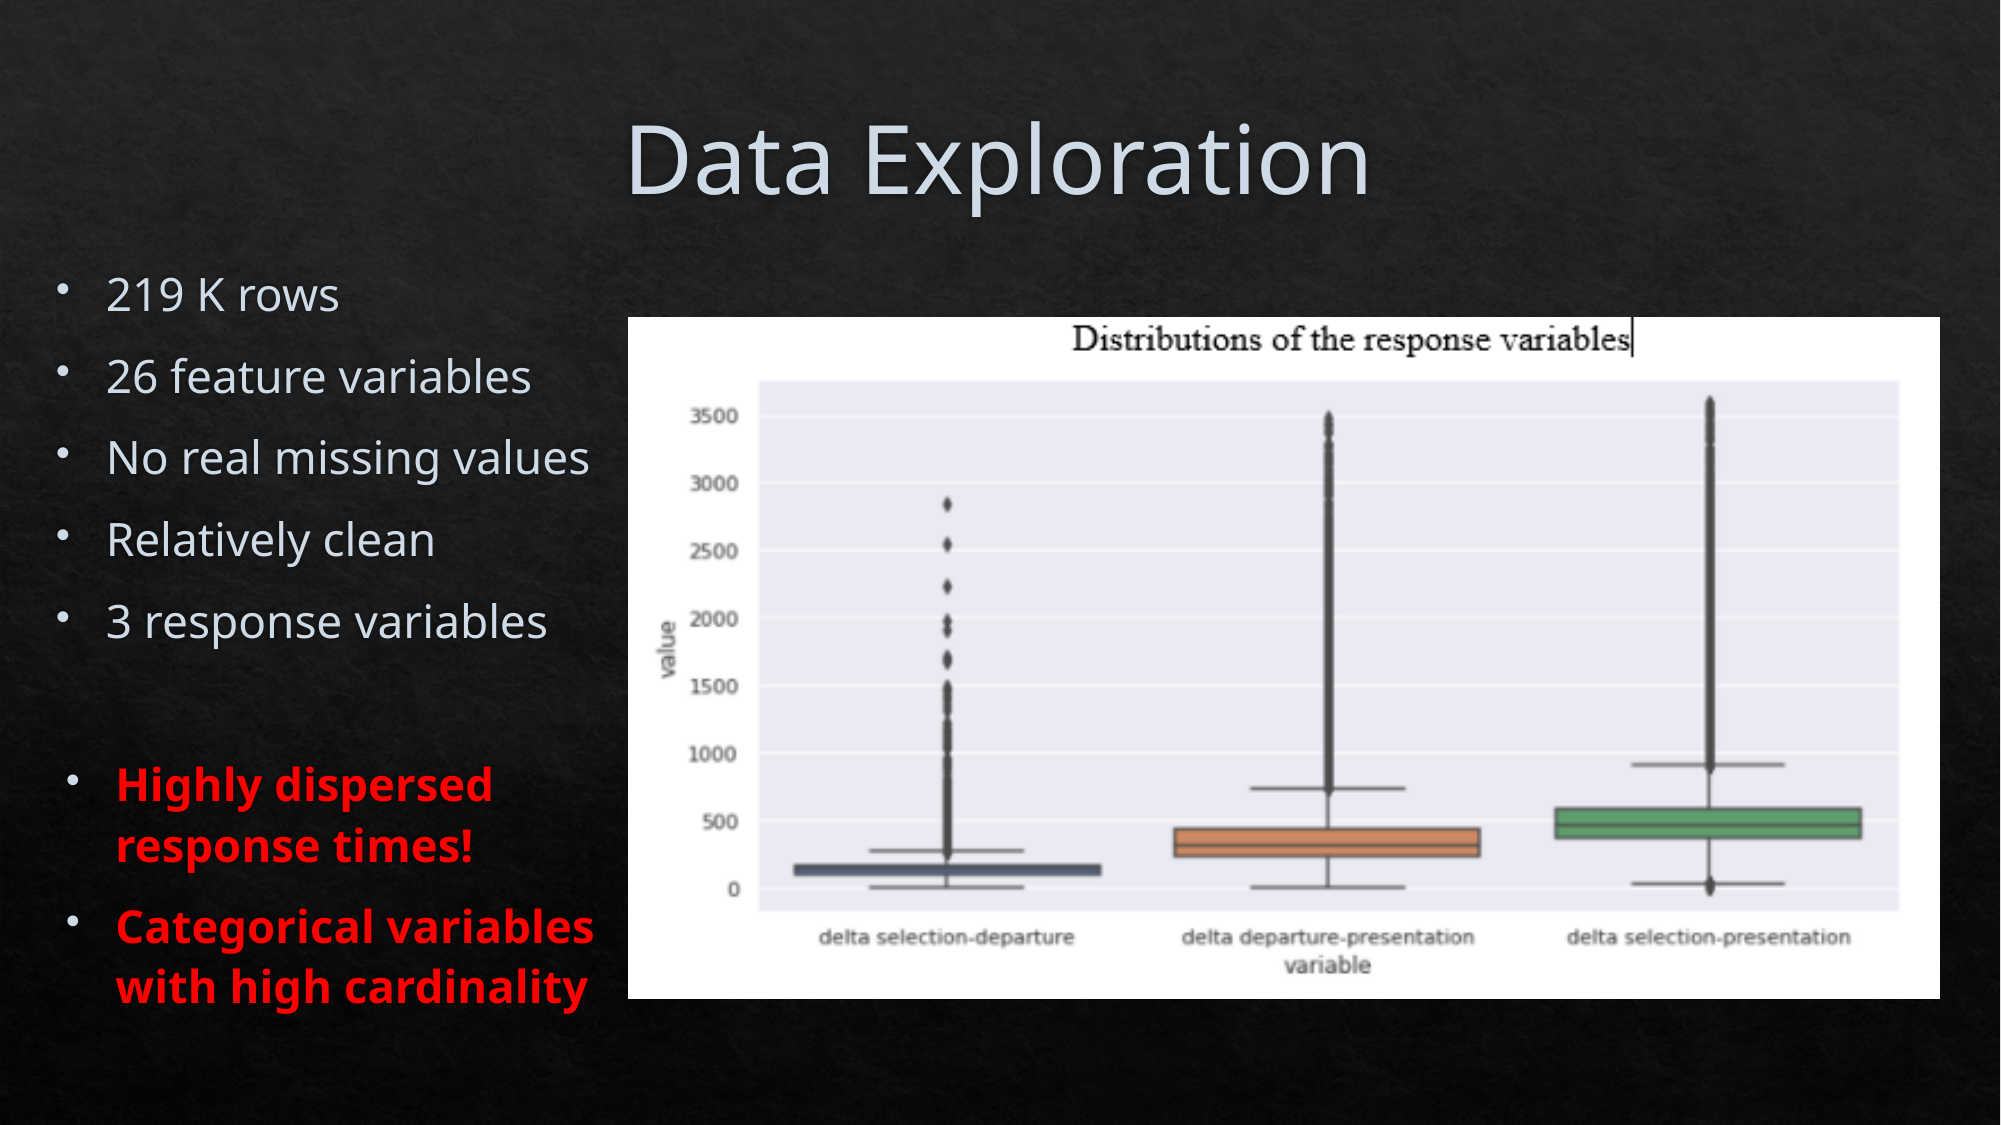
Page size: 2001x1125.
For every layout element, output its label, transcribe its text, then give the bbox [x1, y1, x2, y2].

list 219 K rows 26 feature variables No real missing values Relatively clean 3 response variables [36, 252, 609, 707]
picture [628, 317, 1941, 1000]
text_box Highly dispersed response times! Categorical variables with high cardinality [46, 743, 619, 1025]
title Data Exploration [149, 99, 1849, 227]
